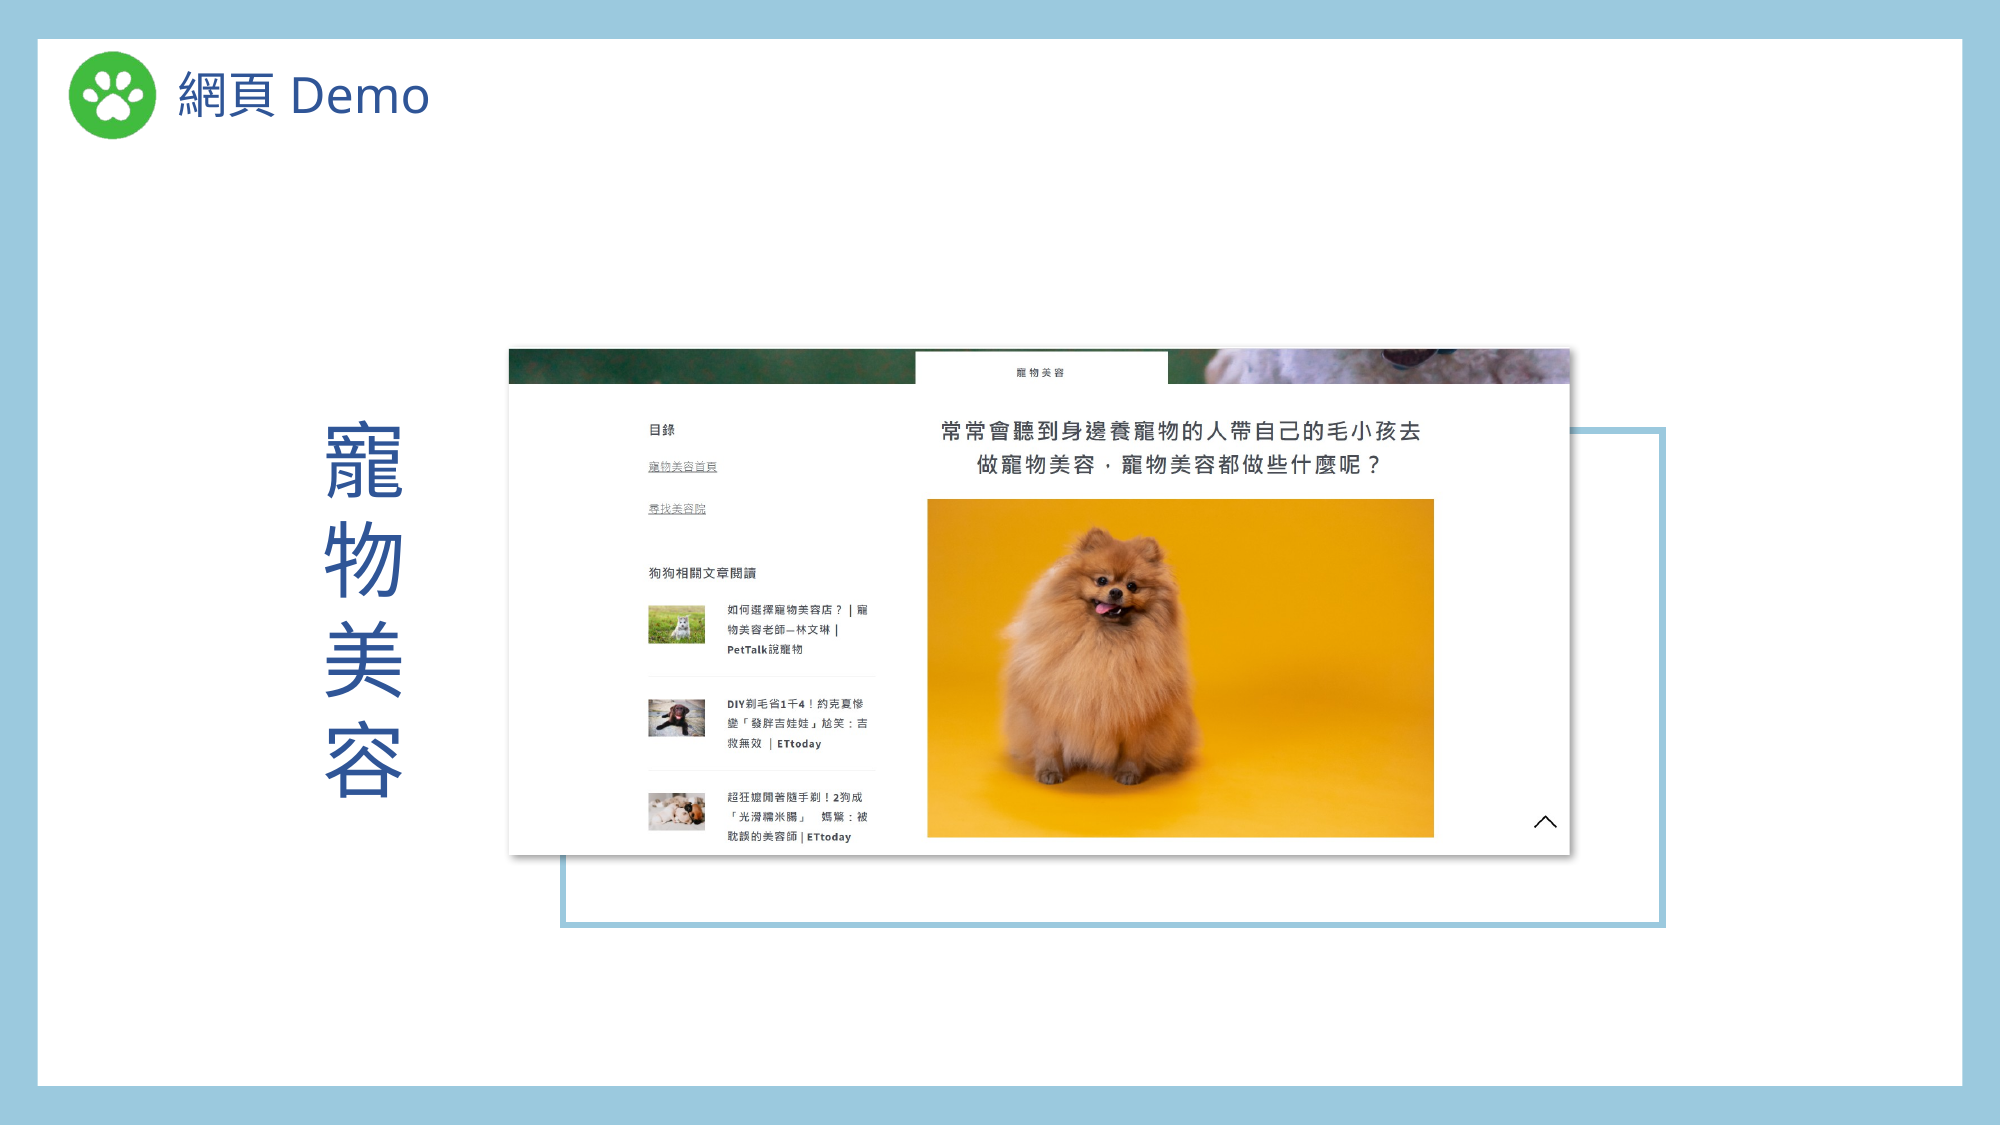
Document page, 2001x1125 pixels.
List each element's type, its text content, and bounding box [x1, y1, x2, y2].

text_box [0, 0, 2000, 1125]
text_box 寵物美容 [269, 408, 406, 651]
picture [64, 42, 163, 147]
text_box 網頁Demo [163, 56, 1126, 131]
text_box [36, 38, 1963, 1087]
picture [508, 346, 1570, 855]
text_box [562, 429, 1664, 926]
